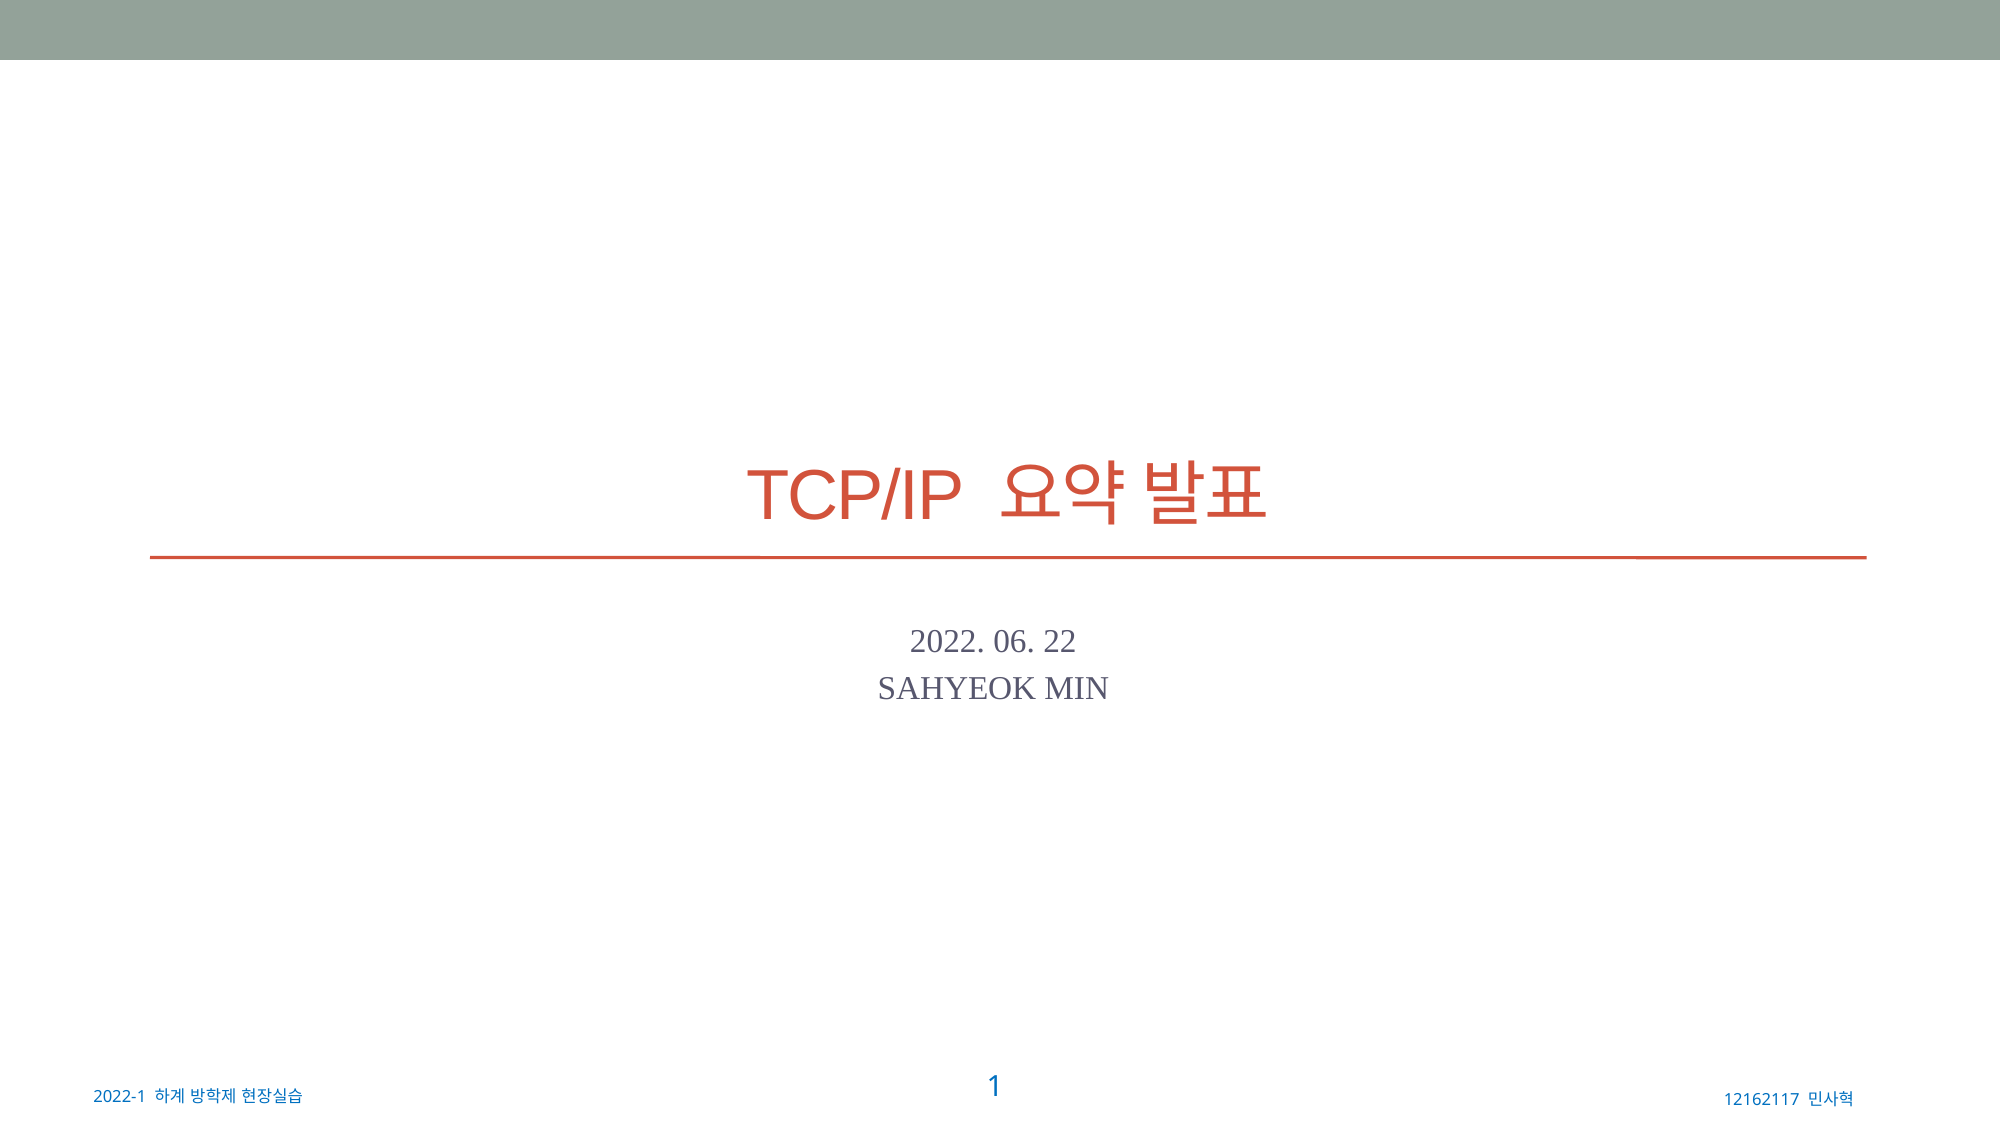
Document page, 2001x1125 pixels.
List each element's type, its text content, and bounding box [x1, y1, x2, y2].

title TCP/IP 요약 발표 [150, 224, 1867, 542]
subtitle 2022. 06. 22 SAHYEOK MIN [468, 611, 1519, 900]
